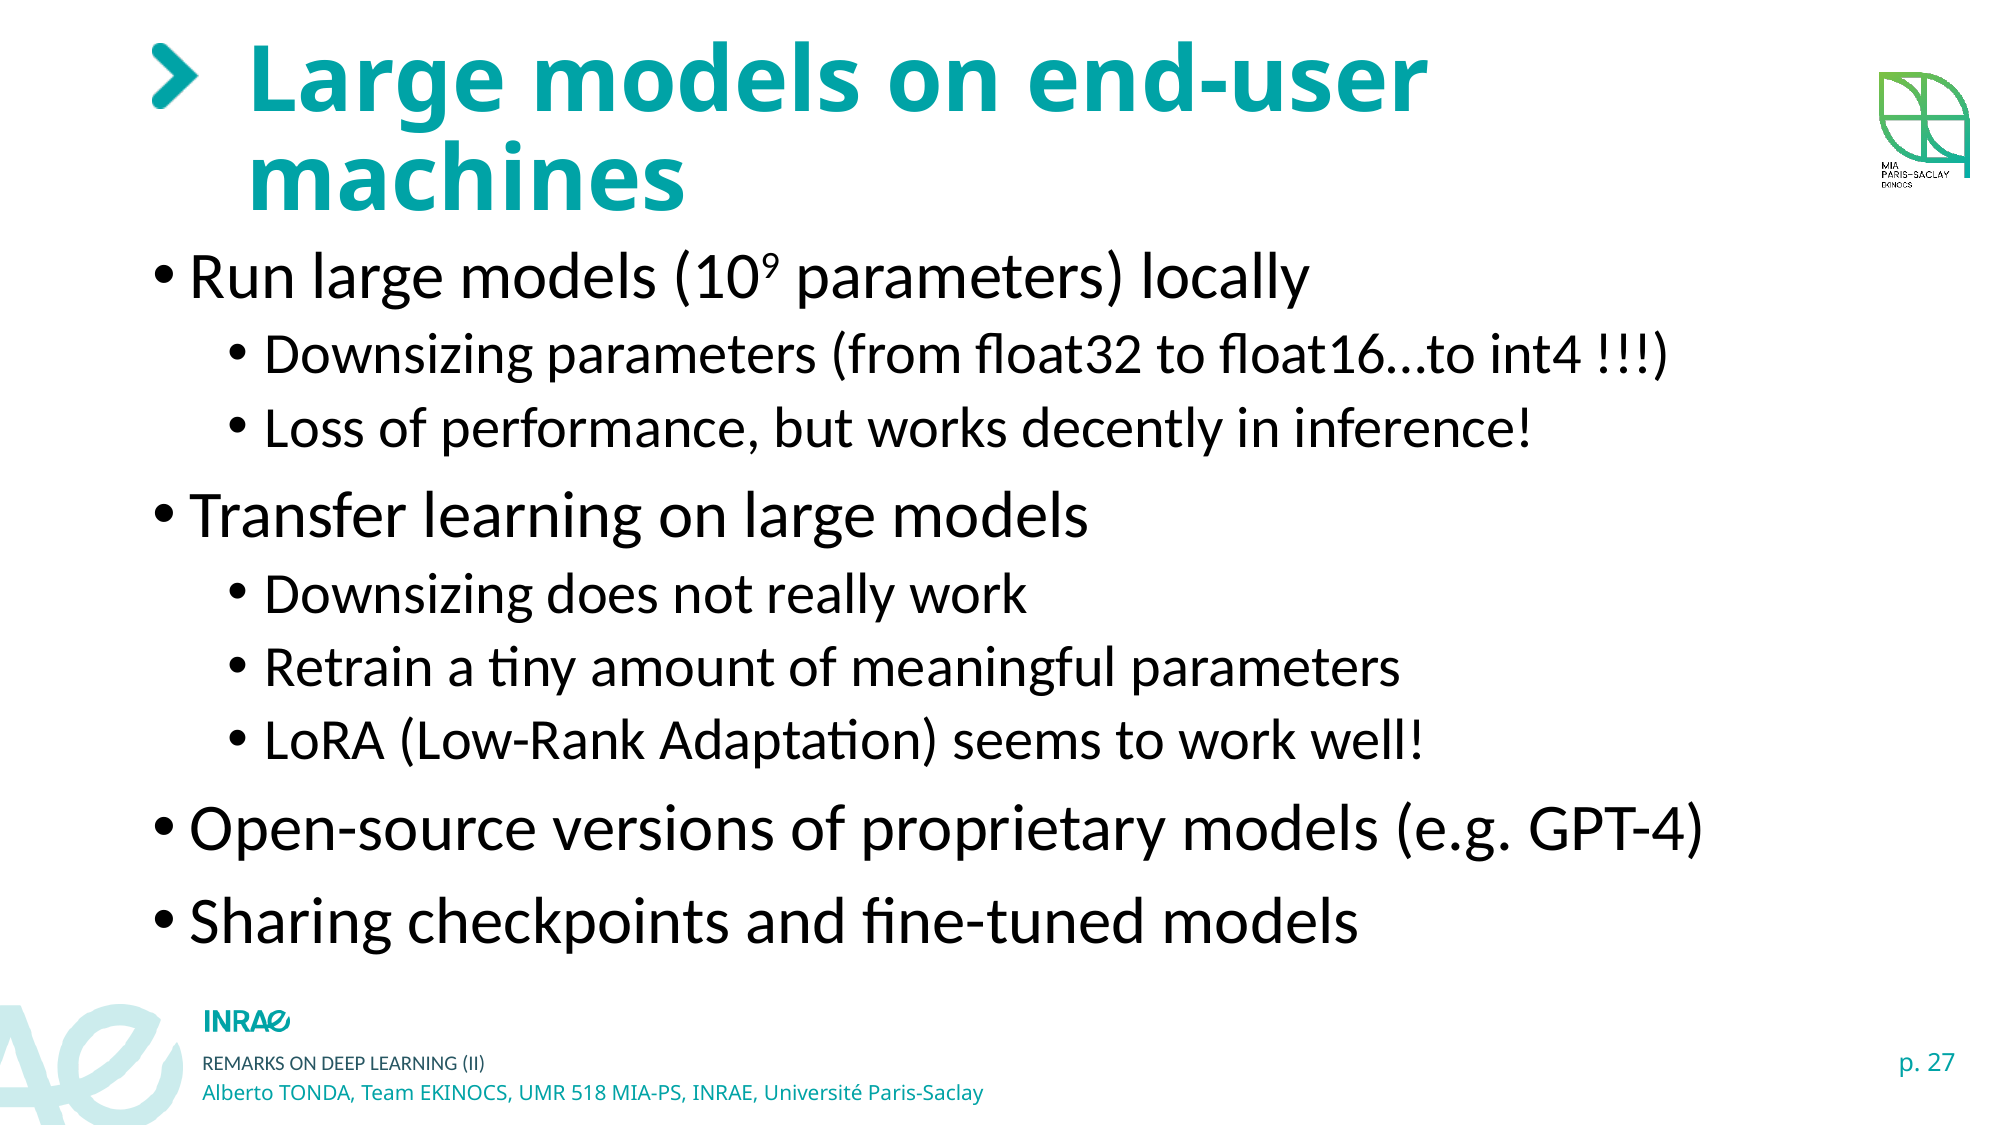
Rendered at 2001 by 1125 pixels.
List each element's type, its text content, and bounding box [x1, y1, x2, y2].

title Large models on end-user machines [137, 59, 1863, 203]
list Run large models (109 parameters) locally Downsizing parameters (from float32 to float16…to int4 !!!) Loss of performance, but works decently in inference! Transfer learning on large models Downsizing does not really work Retrain a tiny amount of meaningful parameters LoRA (Low-Rank Adaptation) seems to work well! Open-source versions of proprietary models (e.g. GPT-4) Sharing checkpoints and fine-tuned models [137, 233, 1863, 1001]
picture [1862, 54, 1986, 205]
picture [0, 996, 329, 1125]
picture [324, 1058, 329, 1069]
picture [152, 43, 200, 109]
